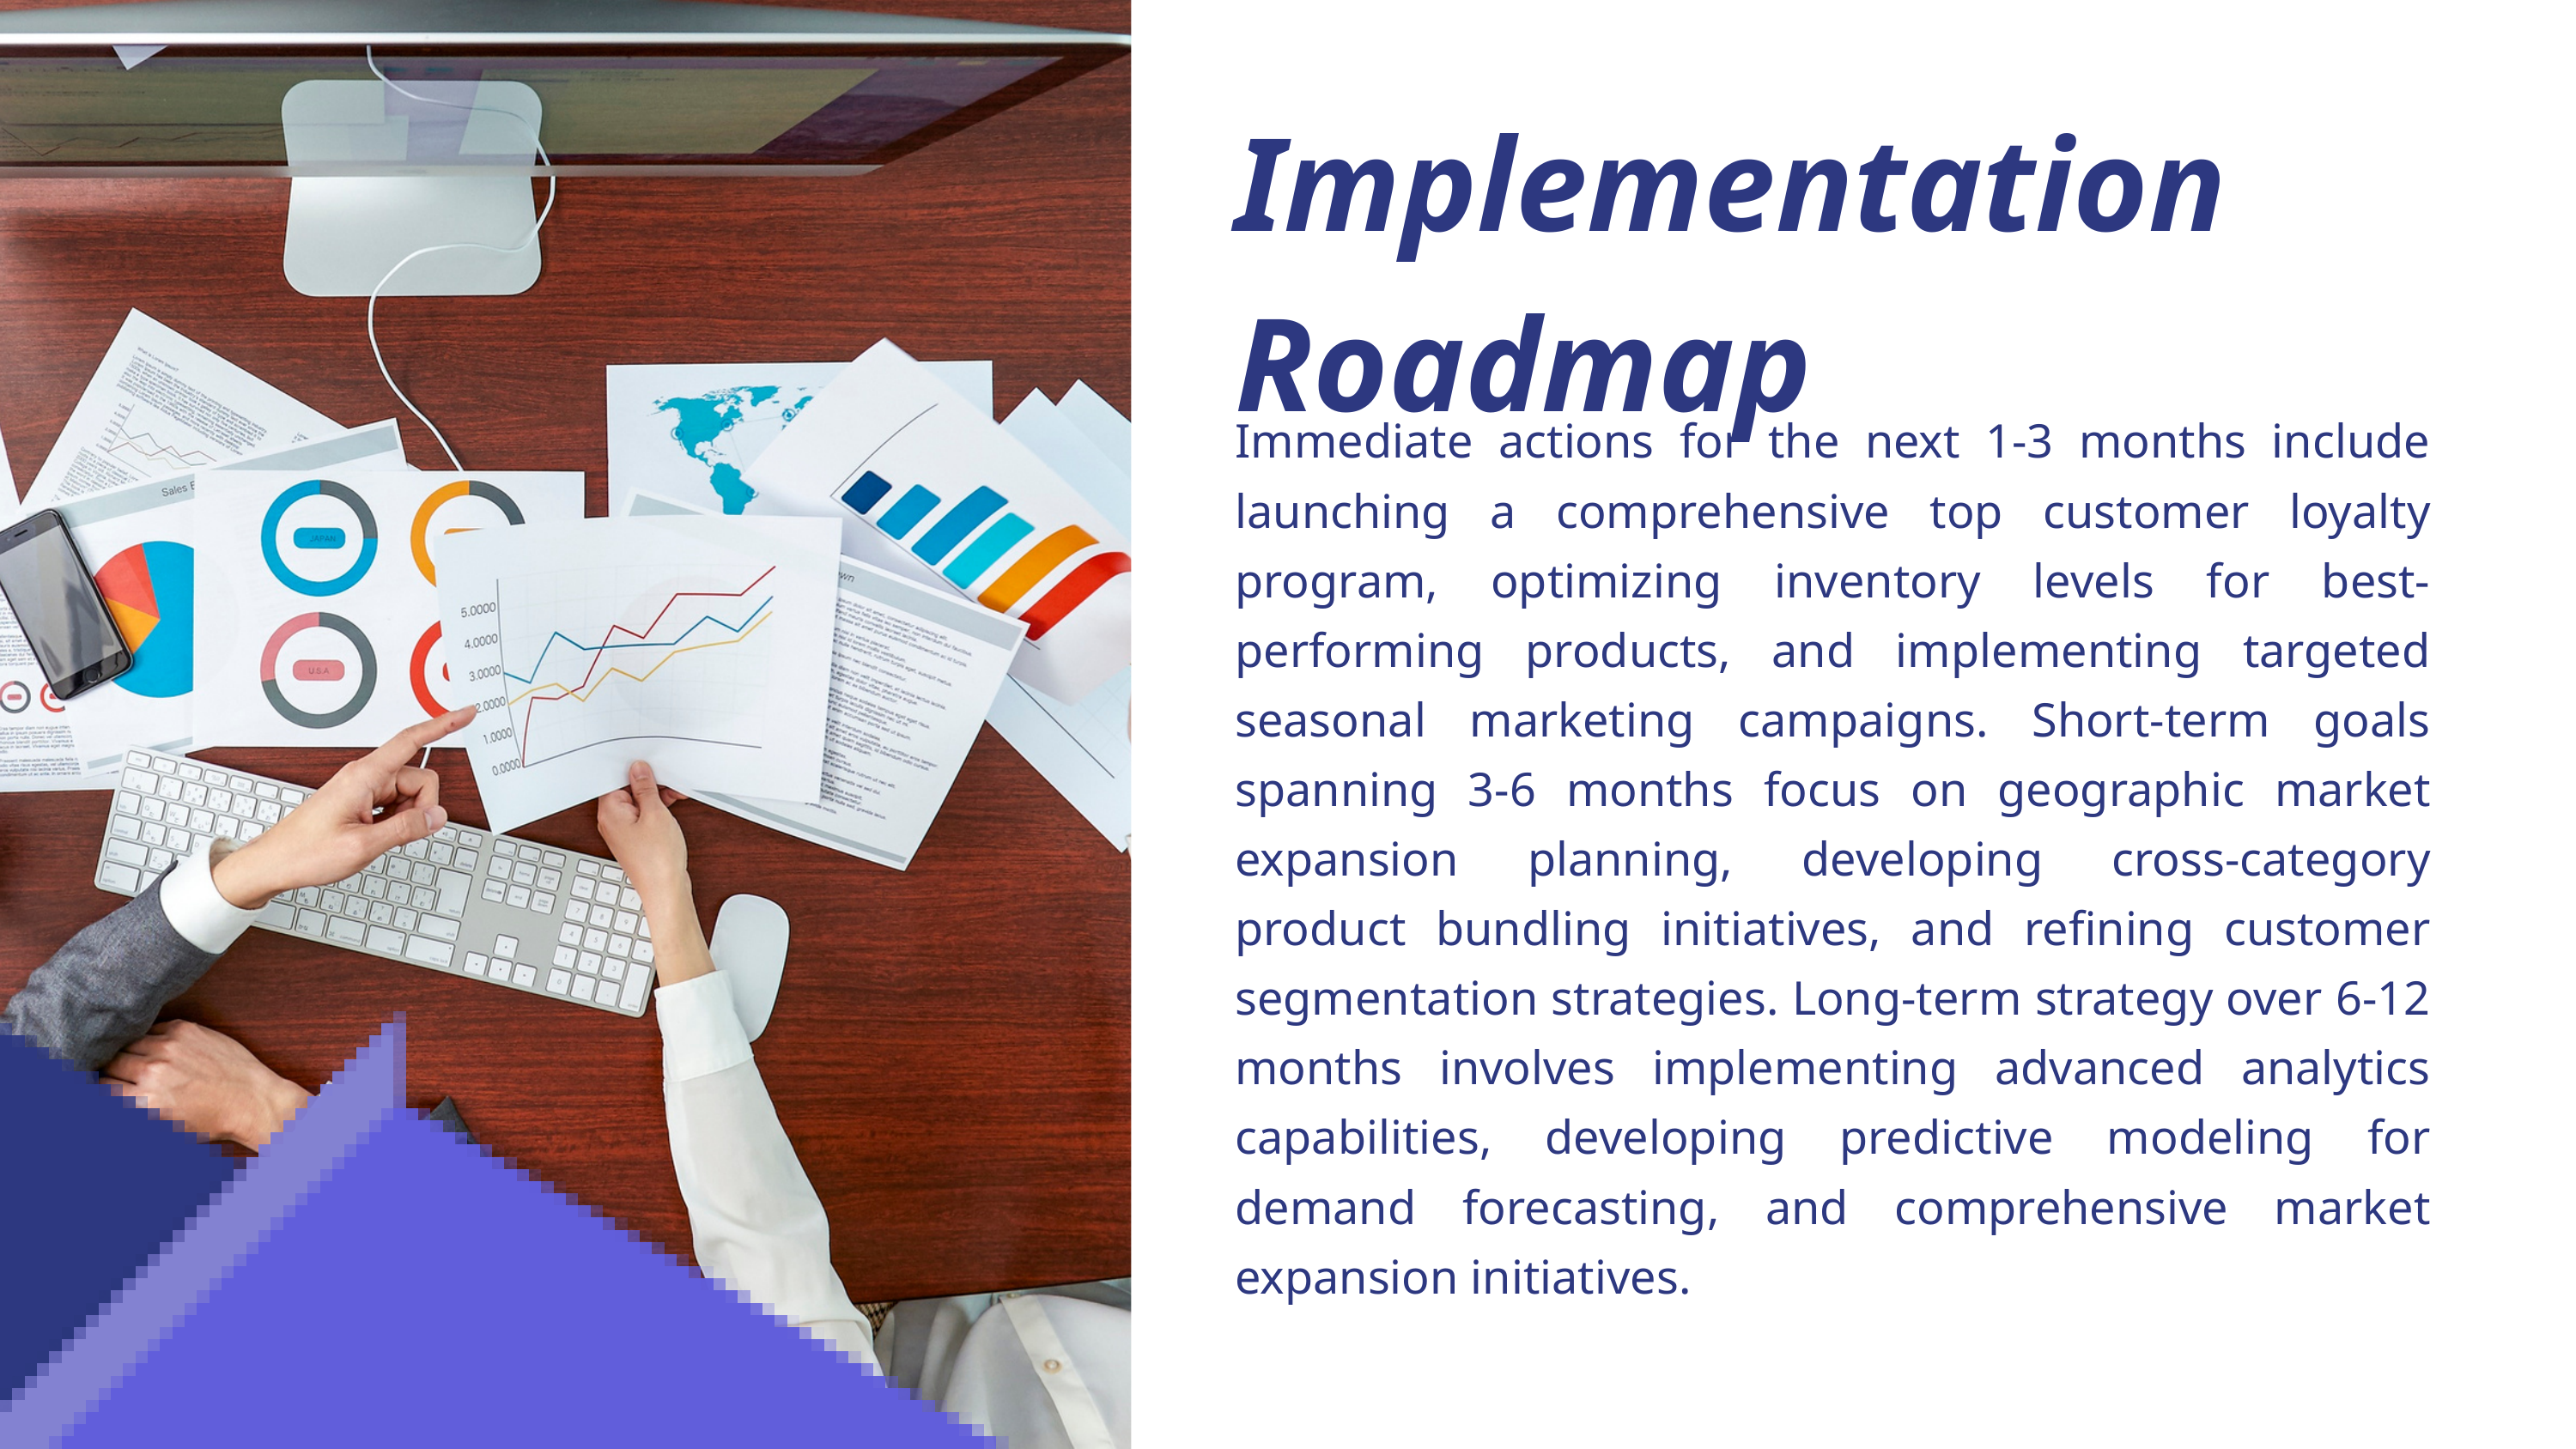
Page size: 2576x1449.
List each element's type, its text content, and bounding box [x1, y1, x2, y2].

text_box Implementation Roadmap [1235, 76, 2548, 438]
text_box Immediate actions for the next 1-3 months include launching a comprehensive top customer loyalty program, optimizing inventory levels for best-performing products, and implementing targeted seasonal marketing campaigns. Short-term goals spanning 3-6 months focus on geographic market expansion planning, developing cross-category product bundling initiatives, and refining customer segmentation strategies. Long-term strategy over 6-12 months involves implementing advanced analytics capabilities, developing predictive modeling for demand forecasting, and comprehensive market expansion initiatives. [1235, 397, 2432, 1303]
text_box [0, 0, 1132, 1449]
